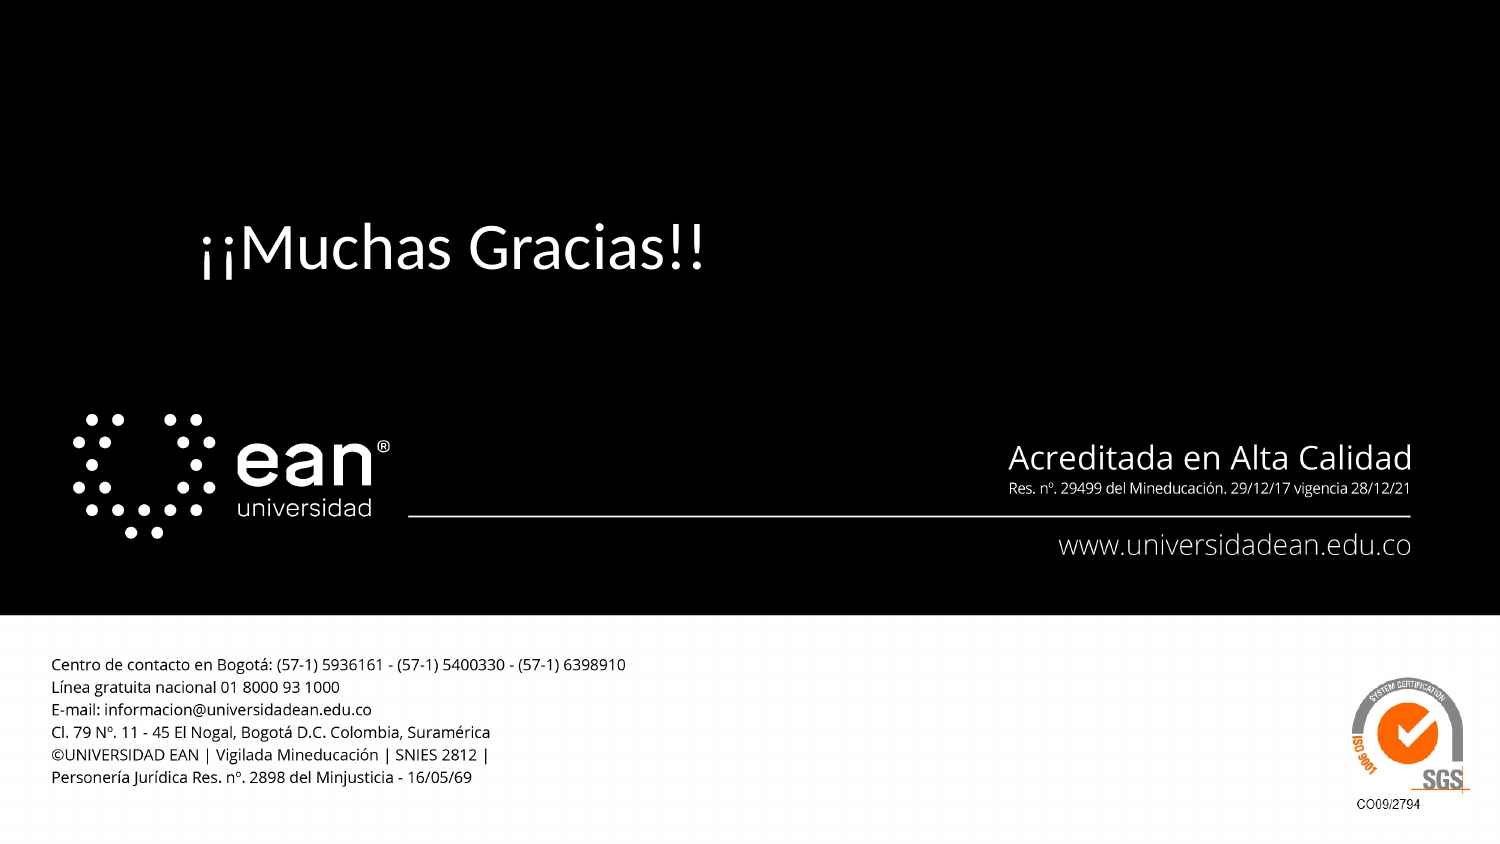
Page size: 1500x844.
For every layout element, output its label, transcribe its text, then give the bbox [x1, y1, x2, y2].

picture [0, 0, 1500, 844]
text_box Calle 71 No. 9 - 84 [374, 391, 1125, 452]
text_box ¡¡Muchas Gracias!! [181, 195, 913, 291]
